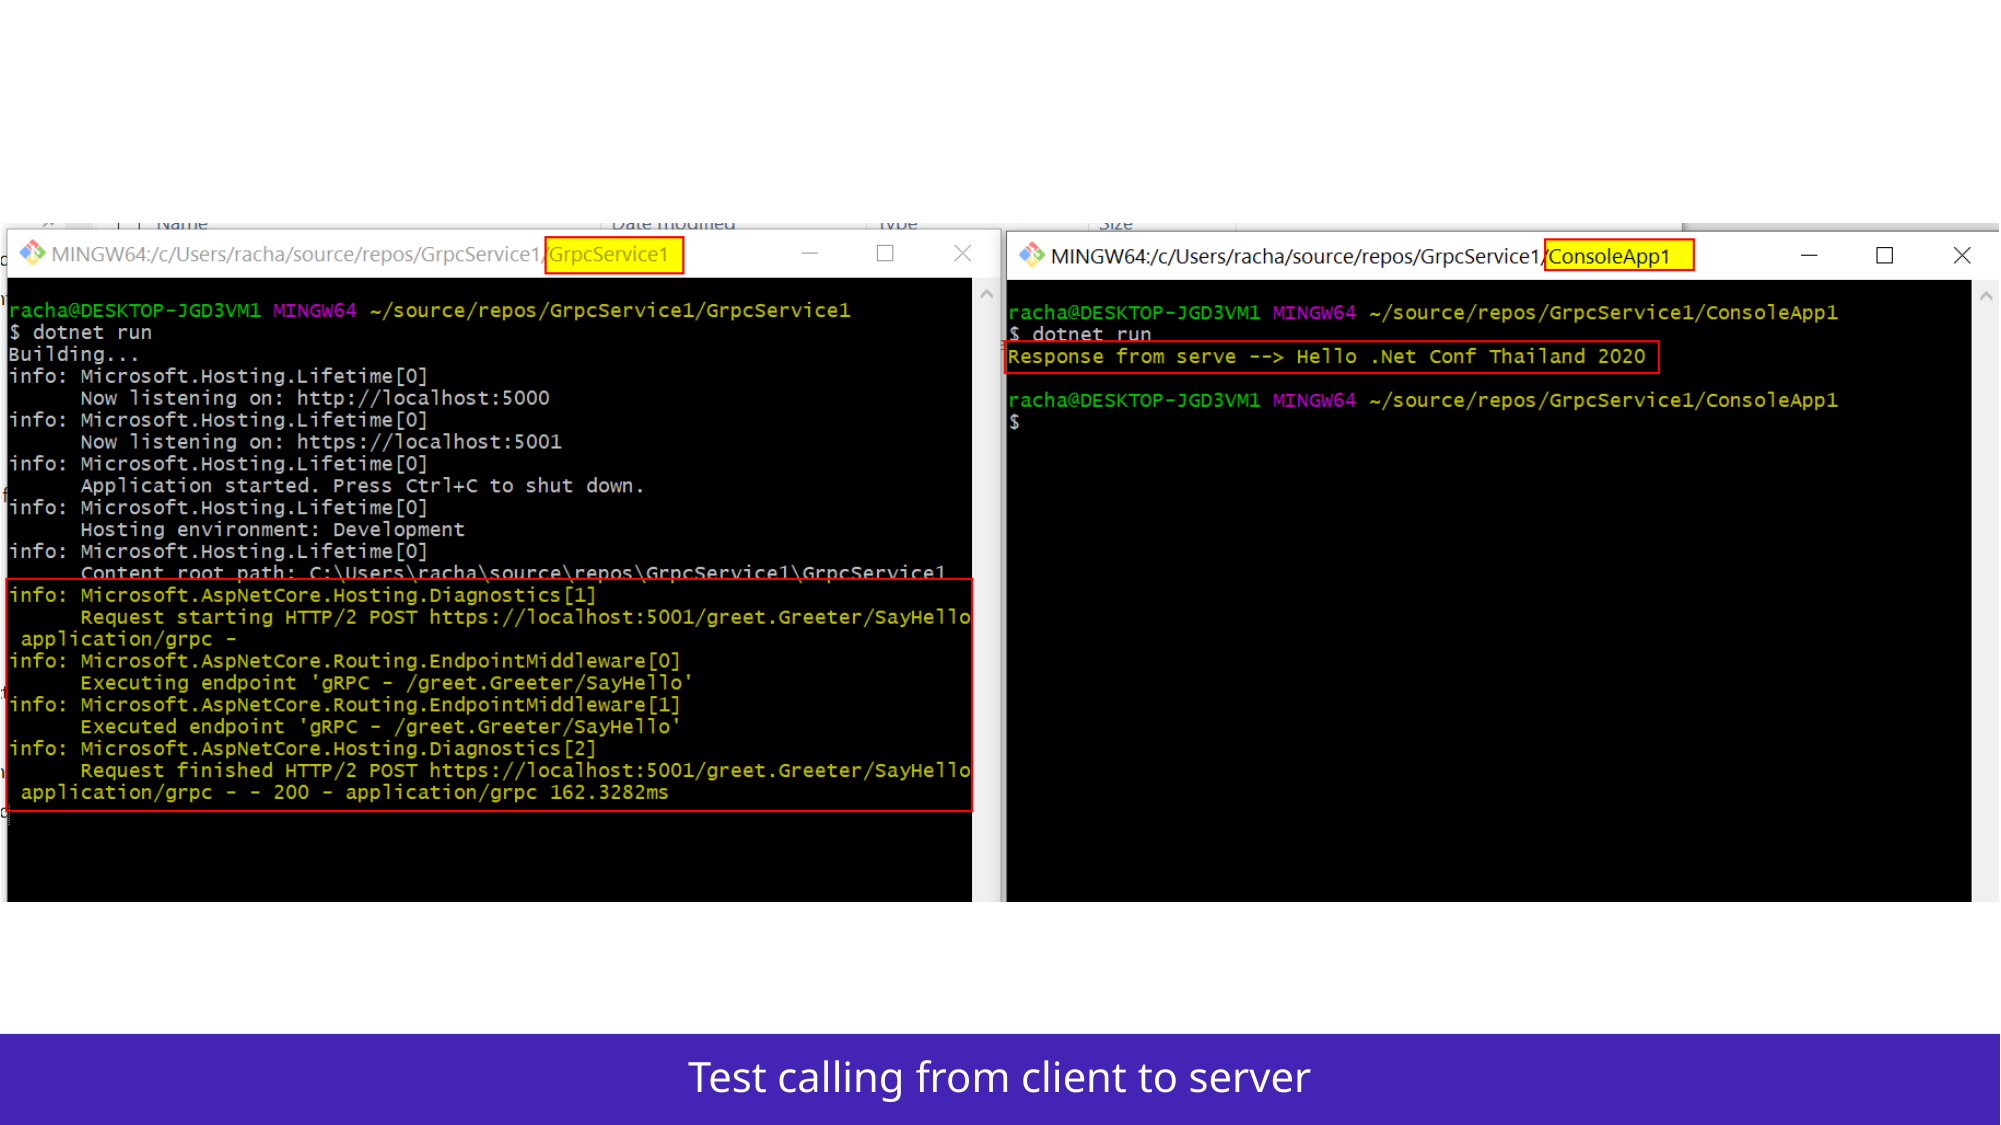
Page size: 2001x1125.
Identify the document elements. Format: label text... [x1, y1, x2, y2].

title Test calling from client to server [0, 1033, 2000, 1125]
picture [0, 223, 2000, 902]
